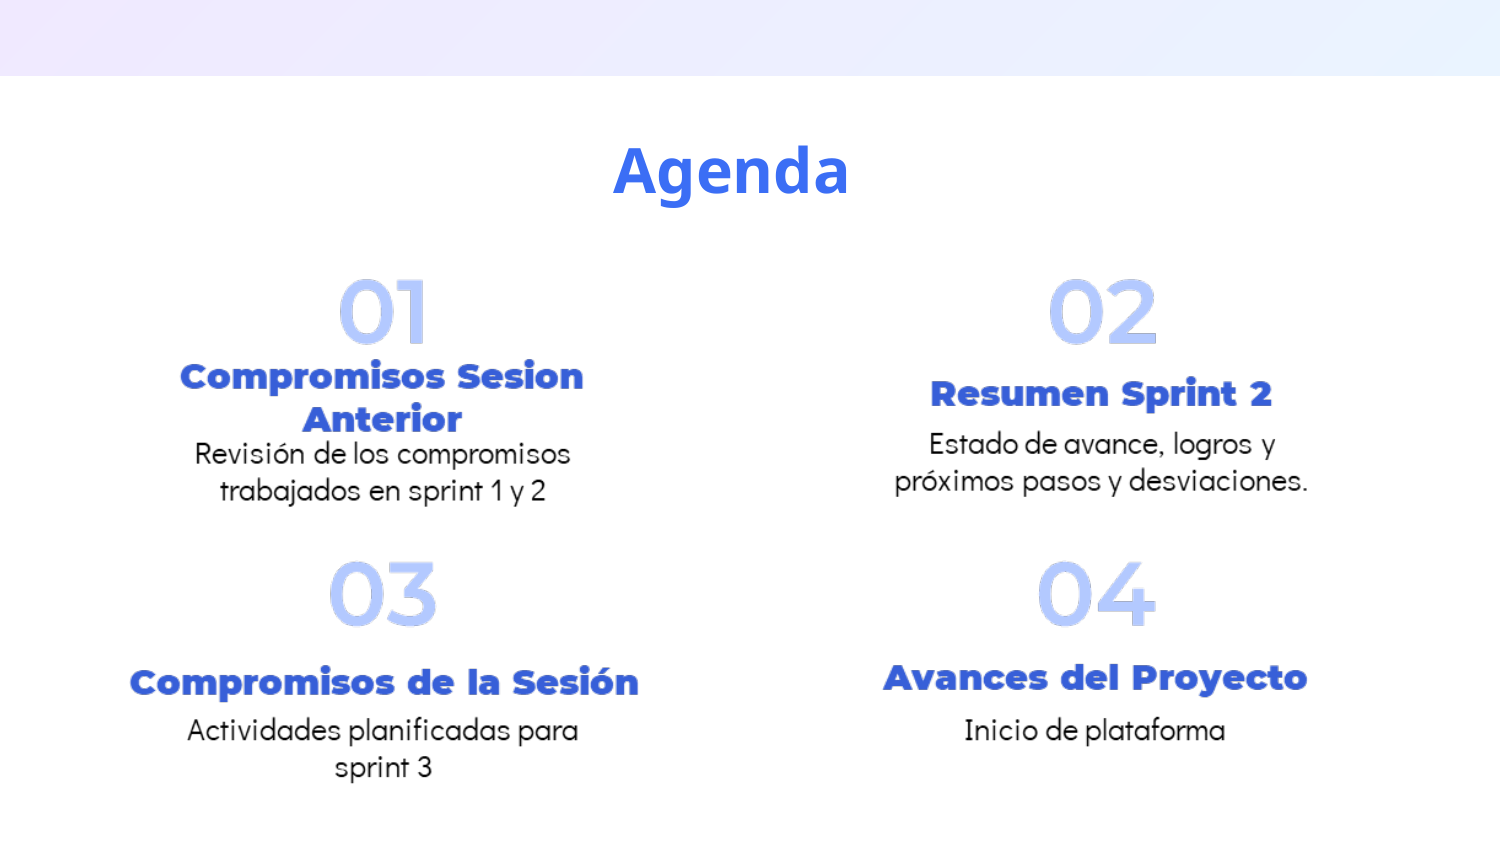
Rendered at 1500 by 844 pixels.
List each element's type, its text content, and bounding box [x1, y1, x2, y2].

picture [84, 229, 1426, 803]
text_box [0, 0, 1500, 76]
title Agenda [598, 114, 902, 221]
